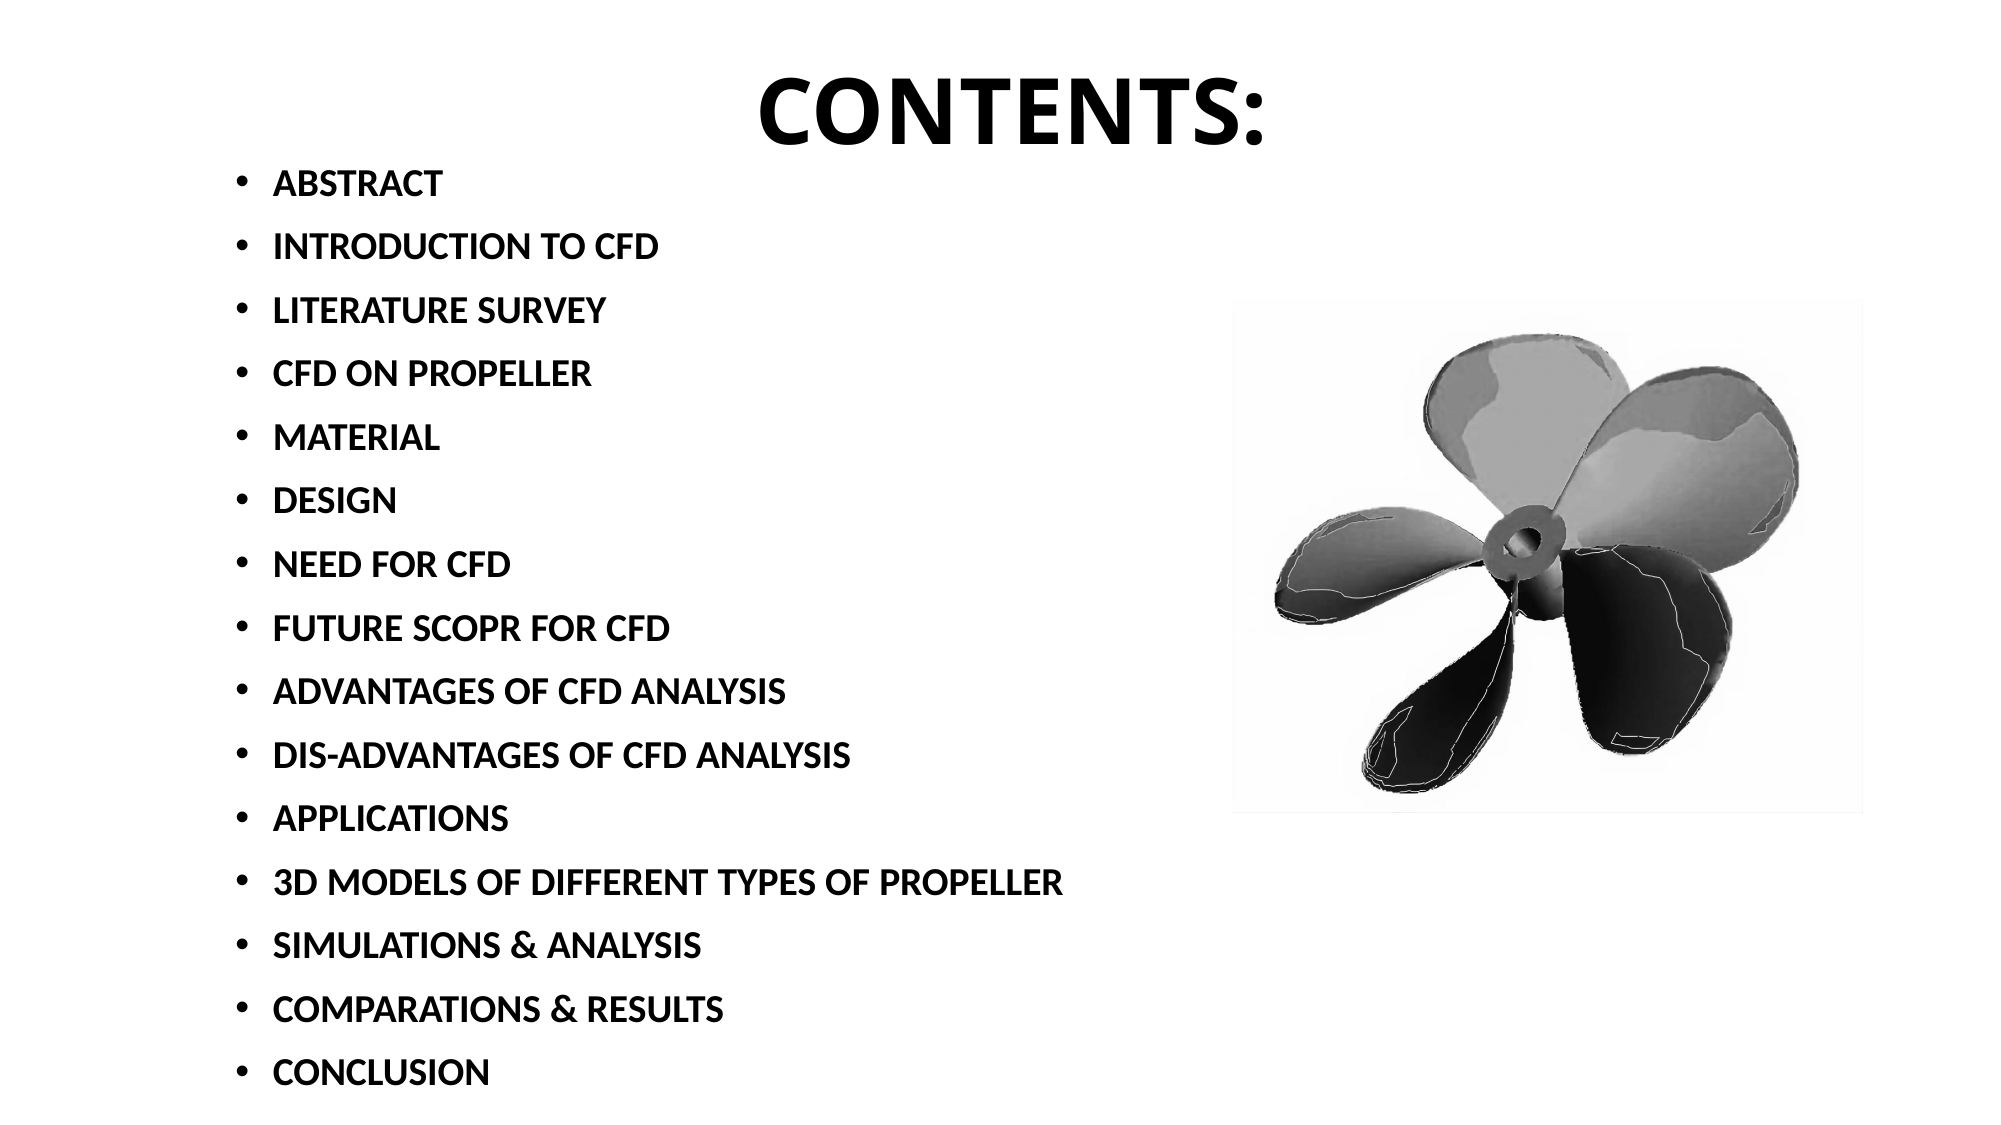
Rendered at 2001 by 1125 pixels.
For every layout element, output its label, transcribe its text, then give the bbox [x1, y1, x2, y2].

picture [1232, 299, 1863, 813]
title CONTENTS: [137, 38, 1863, 192]
list ABSTRACT INTRODUCTION TO CFD LITERATURE SURVEY CFD ON PROPELLER MATERIAL DESIGN NEED FOR CFD FUTURE SCOPR FOR CFD ADVANTAGES OF CFD ANALYSIS DIS-ADVANTAGES OF CFD ANALYSIS APPLICATIONS 3D MODELS OF DIFFERENT TYPES OF PROPELLER SIMULATIONS & ANALYSIS COMPARATIONS & RESULTS CONCLUSION [220, 154, 1187, 1029]
